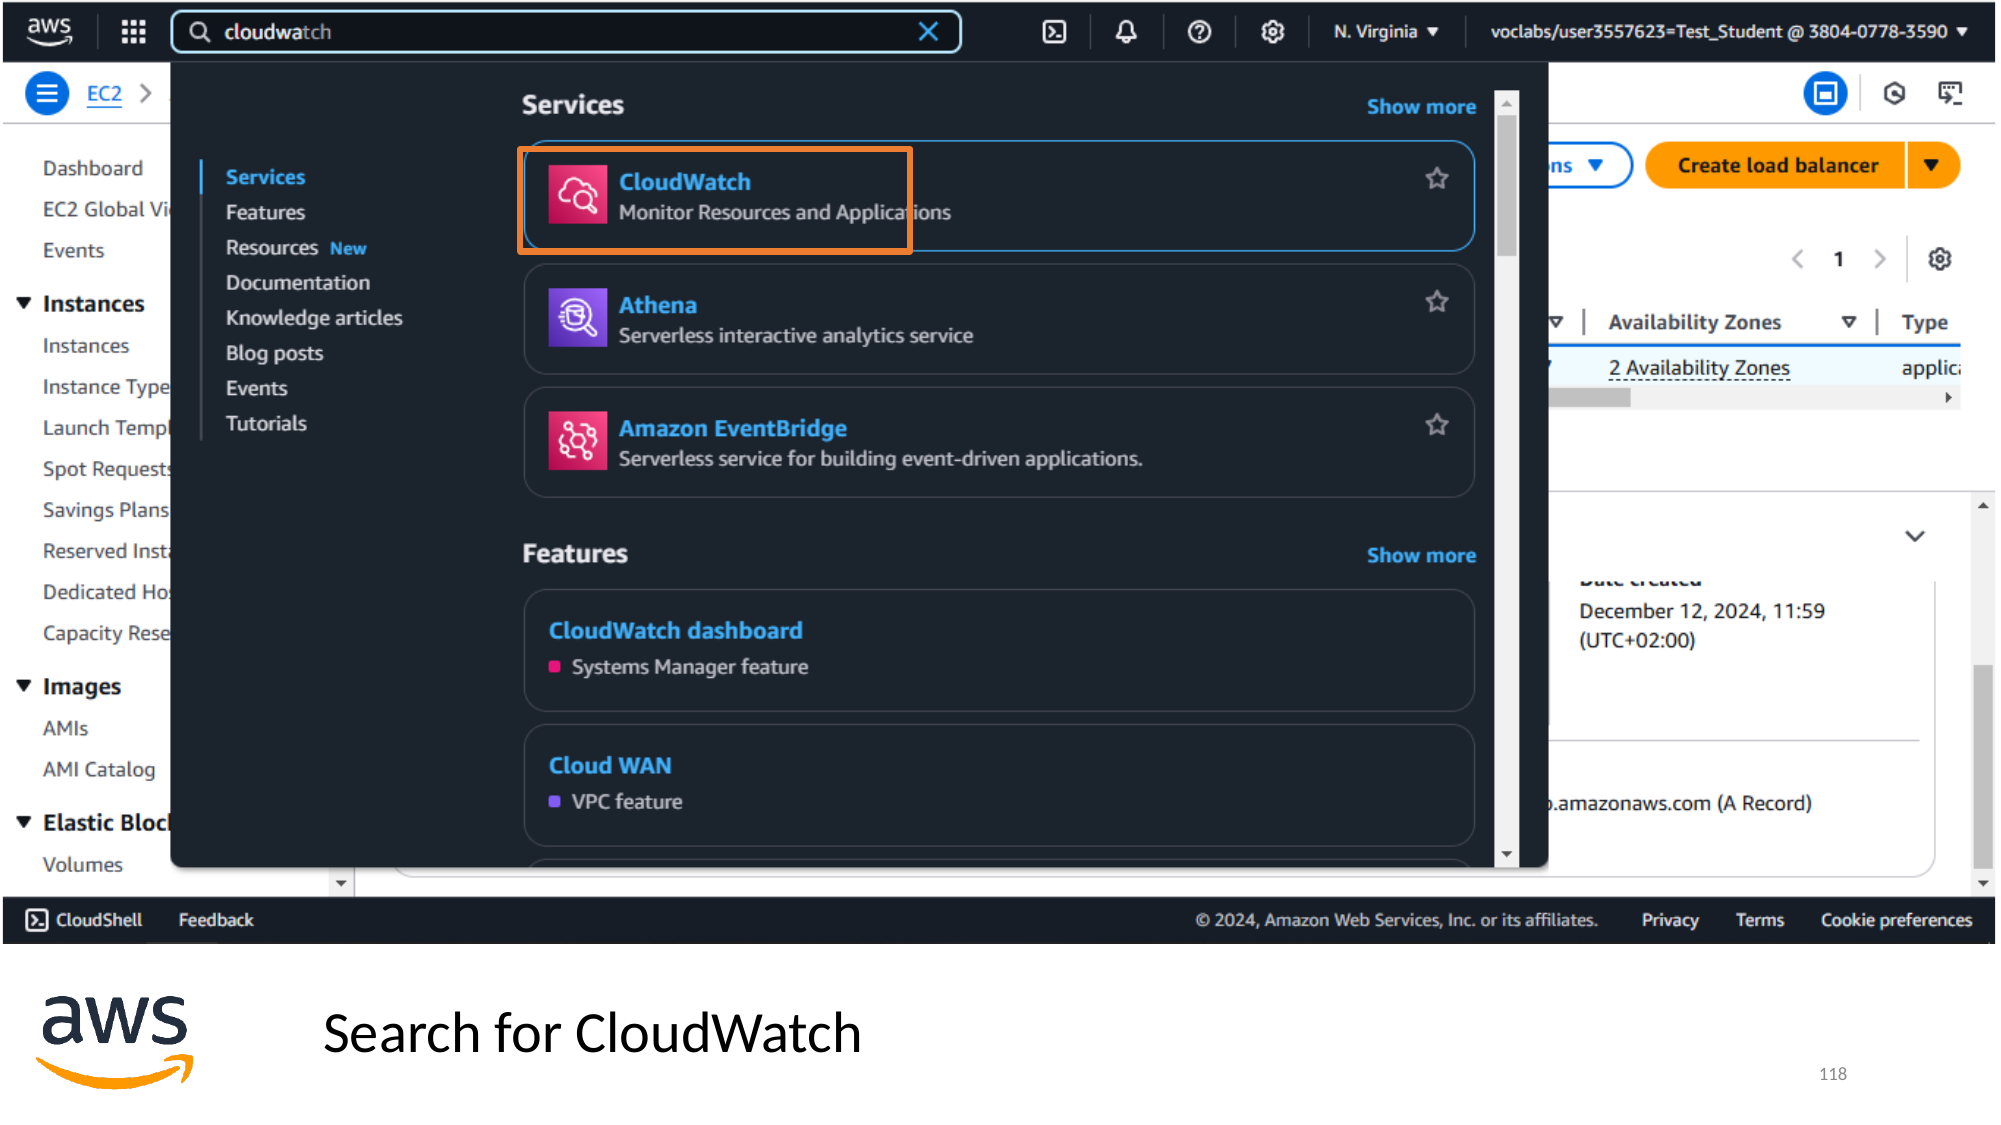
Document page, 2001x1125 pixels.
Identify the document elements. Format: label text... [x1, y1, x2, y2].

text_box Search for CloudWatch [308, 955, 1690, 1125]
slide_number ‹#› [1690, 1042, 1863, 1103]
picture [0, 956, 227, 1125]
picture [2, 0, 1996, 944]
